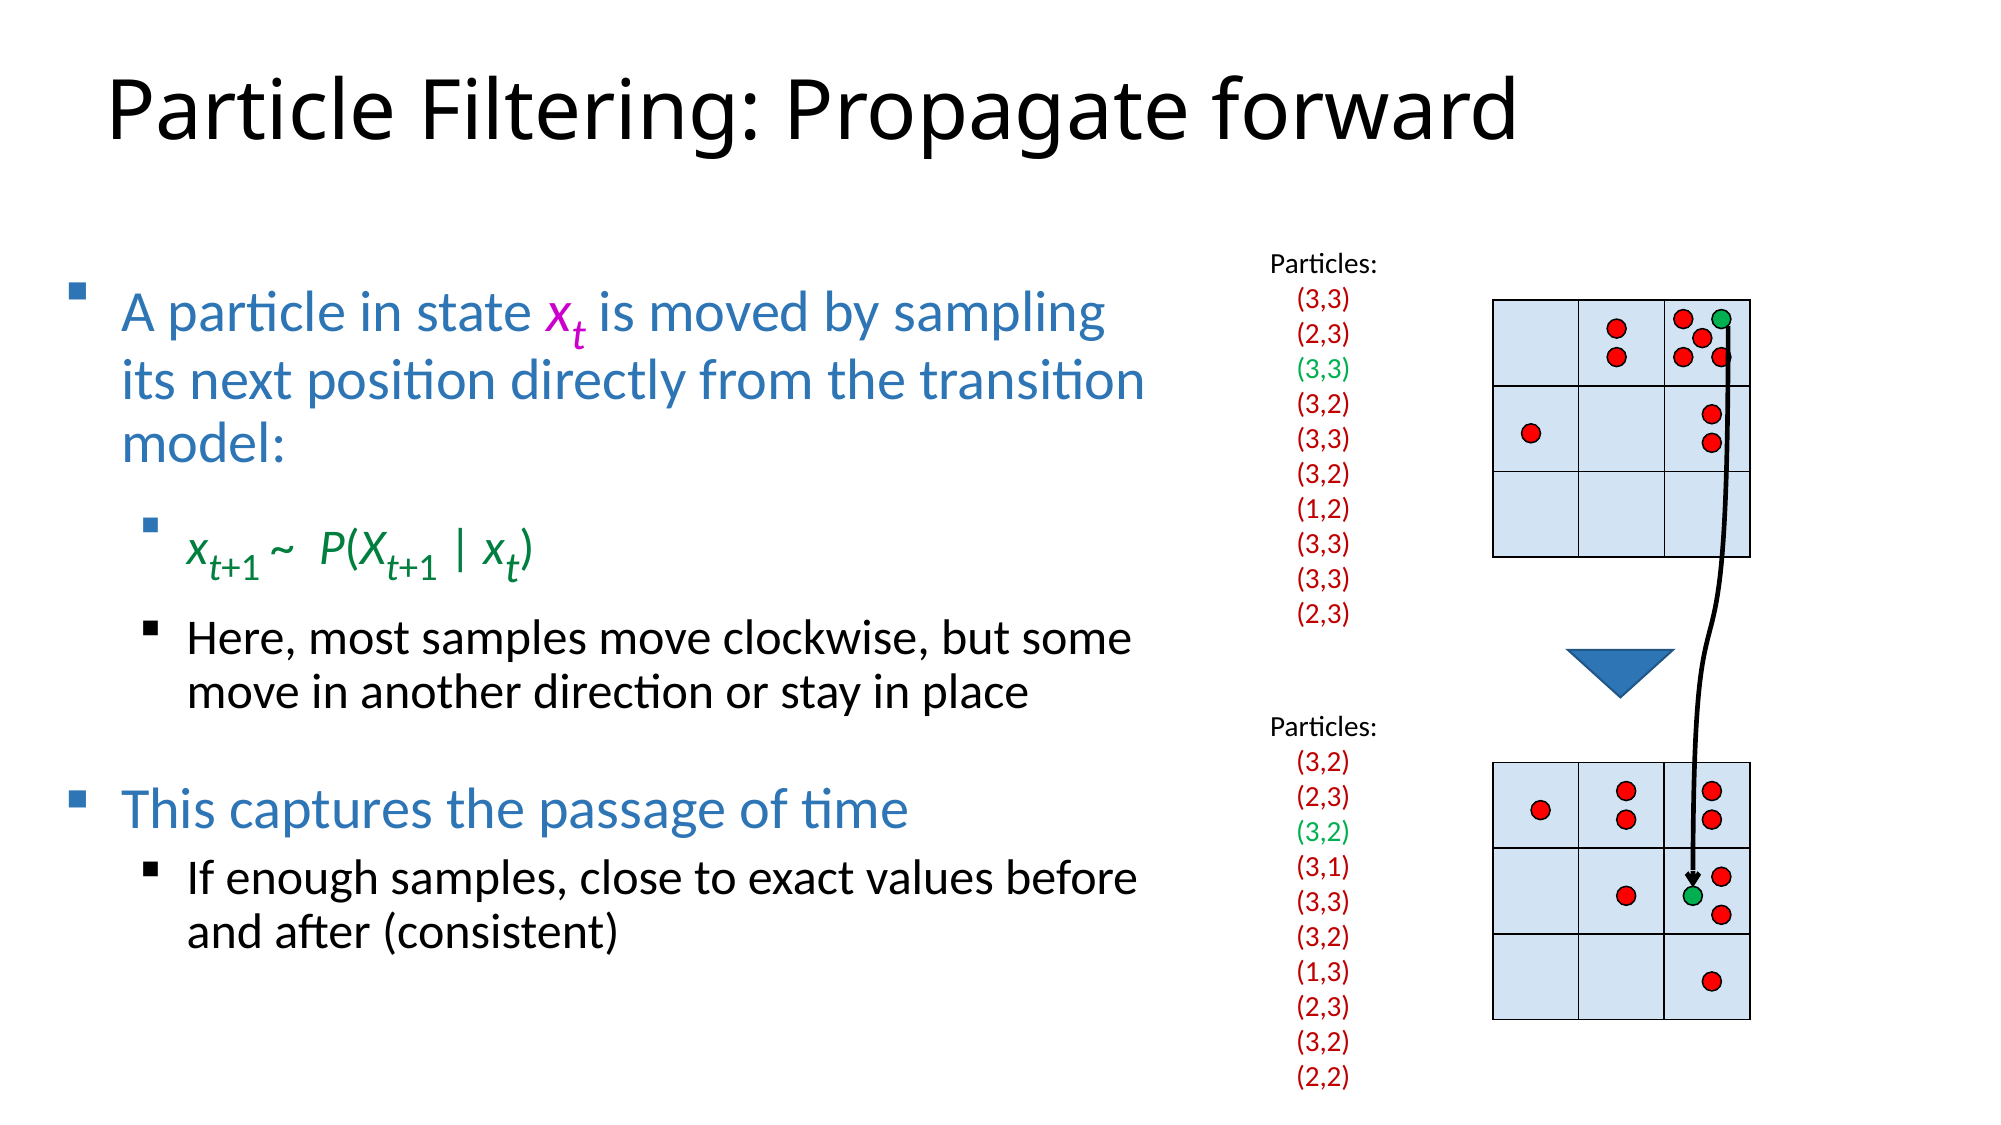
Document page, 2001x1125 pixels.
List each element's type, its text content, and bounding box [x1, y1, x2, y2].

text_box A particle in state xt is moved by sampling its next position directly from the transition model: xt+1 ~ P(Xt+1 | xt) Here, most samples move clockwise, but some move in another direction or stay in place This captures the passage of time If enough samples, close to exact values before and after (consistent) [50, 249, 1179, 1050]
text_box Particles: (3,3) (2,3) (3,3) (3,2) (3,3) (3,2) (1,2) (3,3) (3,3) (2,3) [1255, 237, 1404, 637]
text_box Particles: (3,2) (2,3) (3,2) (3,1) (3,3) (3,2) (1,3) (2,3) (3,2) (2,2) [1255, 699, 1416, 1100]
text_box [1492, 299, 1750, 557]
text_box [1565, 648, 1676, 699]
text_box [1492, 762, 1750, 1020]
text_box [1692, 325, 1729, 888]
title Particle Filtering: Propagate forward [90, 60, 1816, 164]
